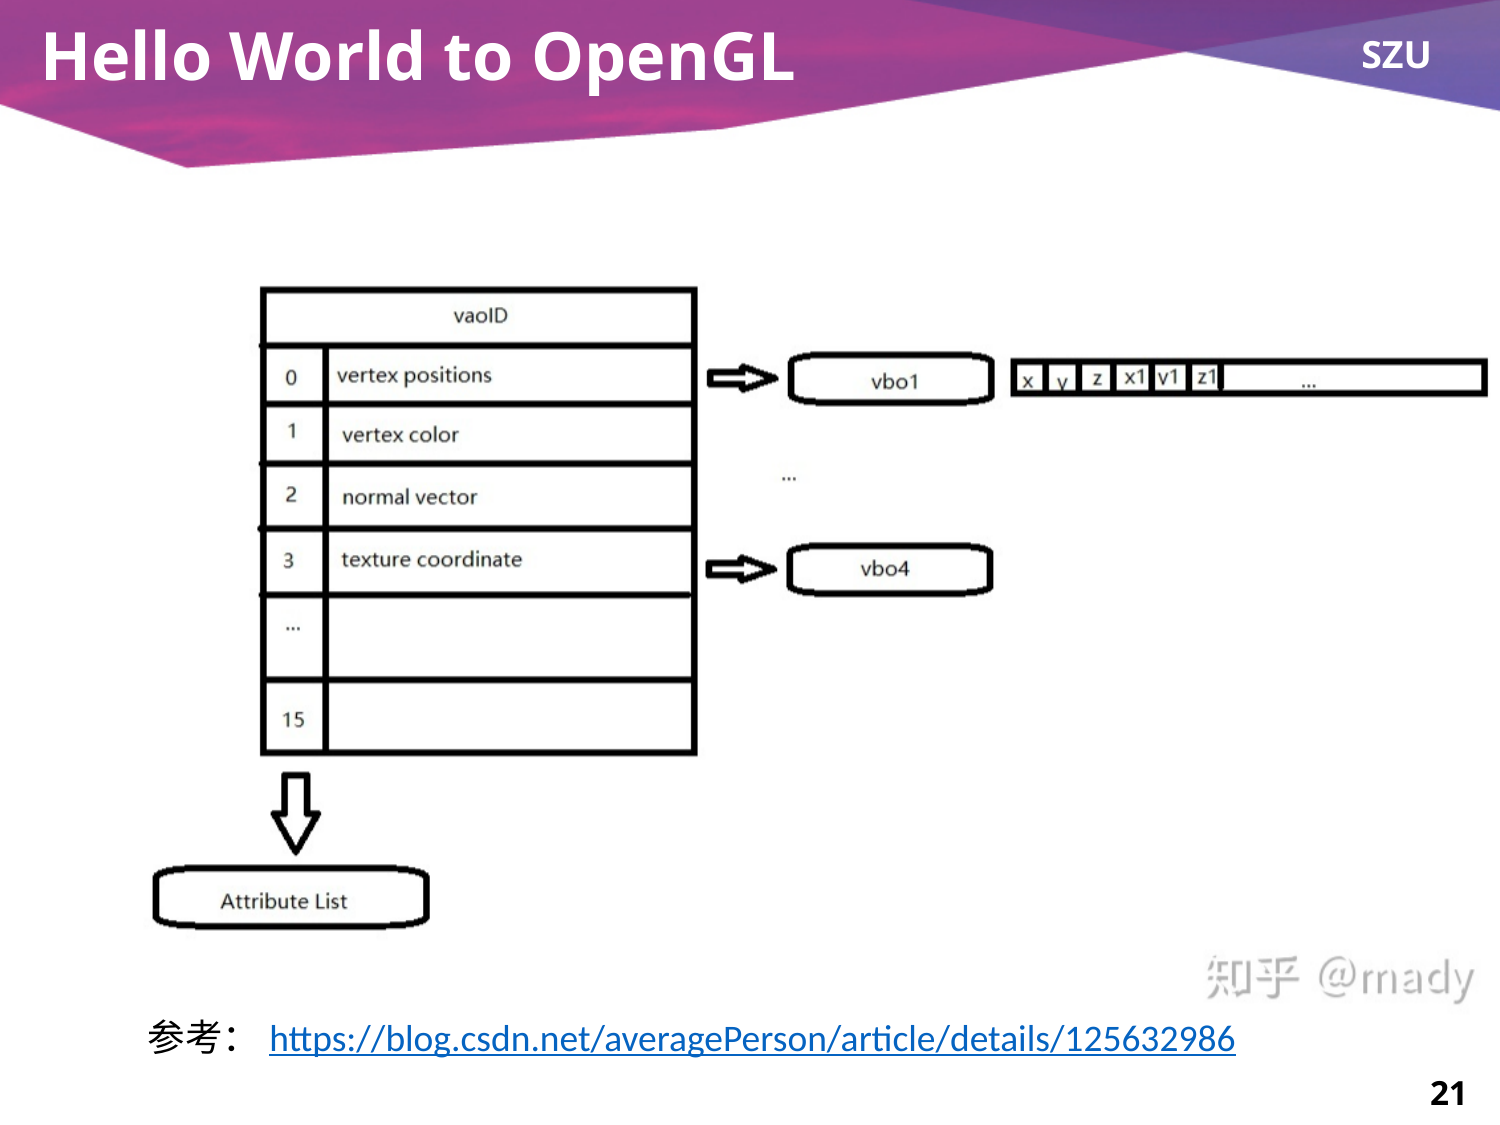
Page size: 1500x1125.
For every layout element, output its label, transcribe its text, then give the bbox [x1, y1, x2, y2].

picture [0, 0, 1500, 1125]
slide_number 21 [1386, 1065, 1500, 1125]
title Hello World to OpenGL [25, 15, 1320, 104]
text_box 参考：https://blog.csdn.net/averagePerson/article/details/125632986 [133, 1037, 1281, 1112]
